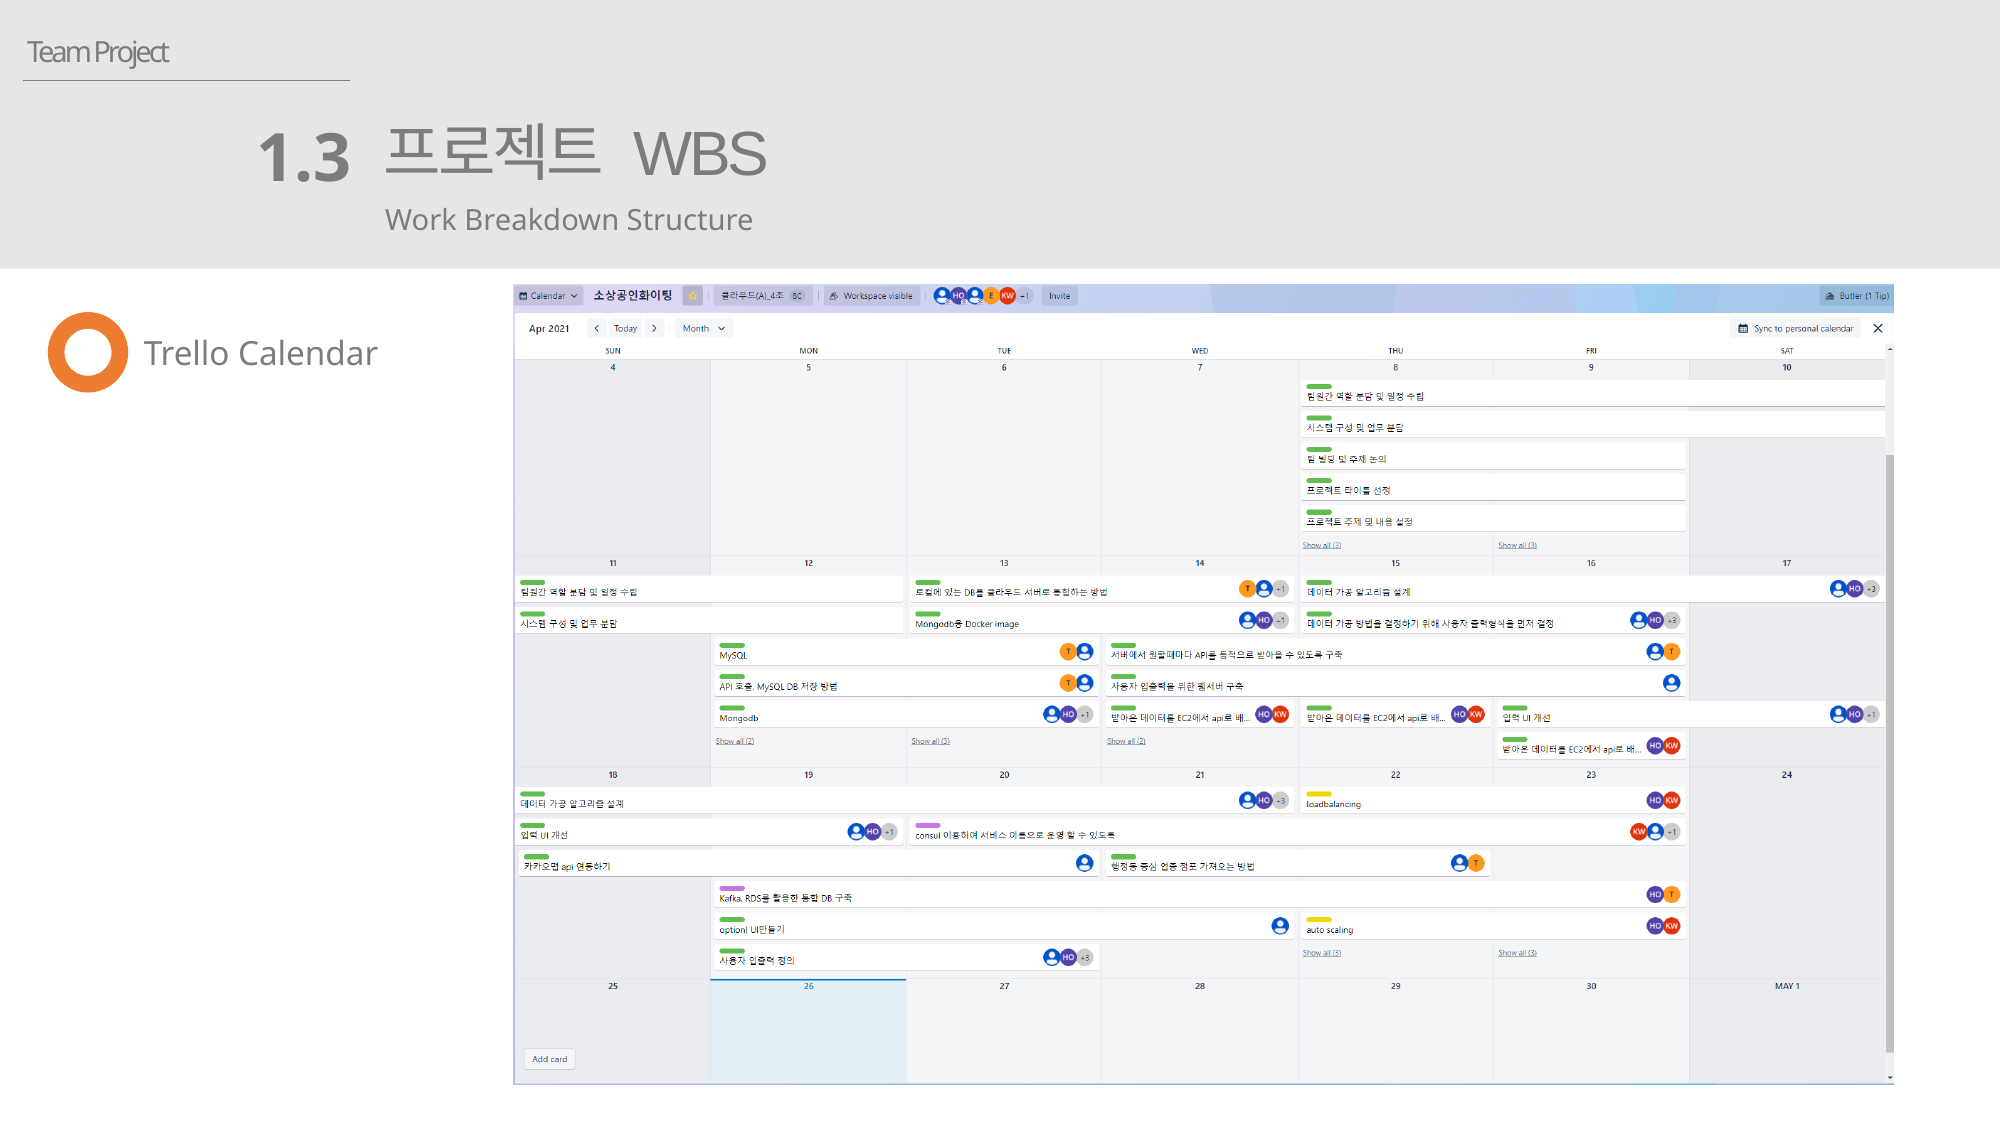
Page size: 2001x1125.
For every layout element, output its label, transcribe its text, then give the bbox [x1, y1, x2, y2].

text_box [55, 319, 121, 386]
text_box Work Breakdown Structure [370, 193, 769, 244]
text_box 프로젝트 WBS [368, 105, 785, 196]
text_box [0, 0, 2000, 270]
text_box Team Project [12, 25, 185, 76]
picture [513, 284, 1894, 1085]
text_box 1.3 [241, 106, 367, 202]
text_box Trello Calendar [129, 324, 394, 380]
